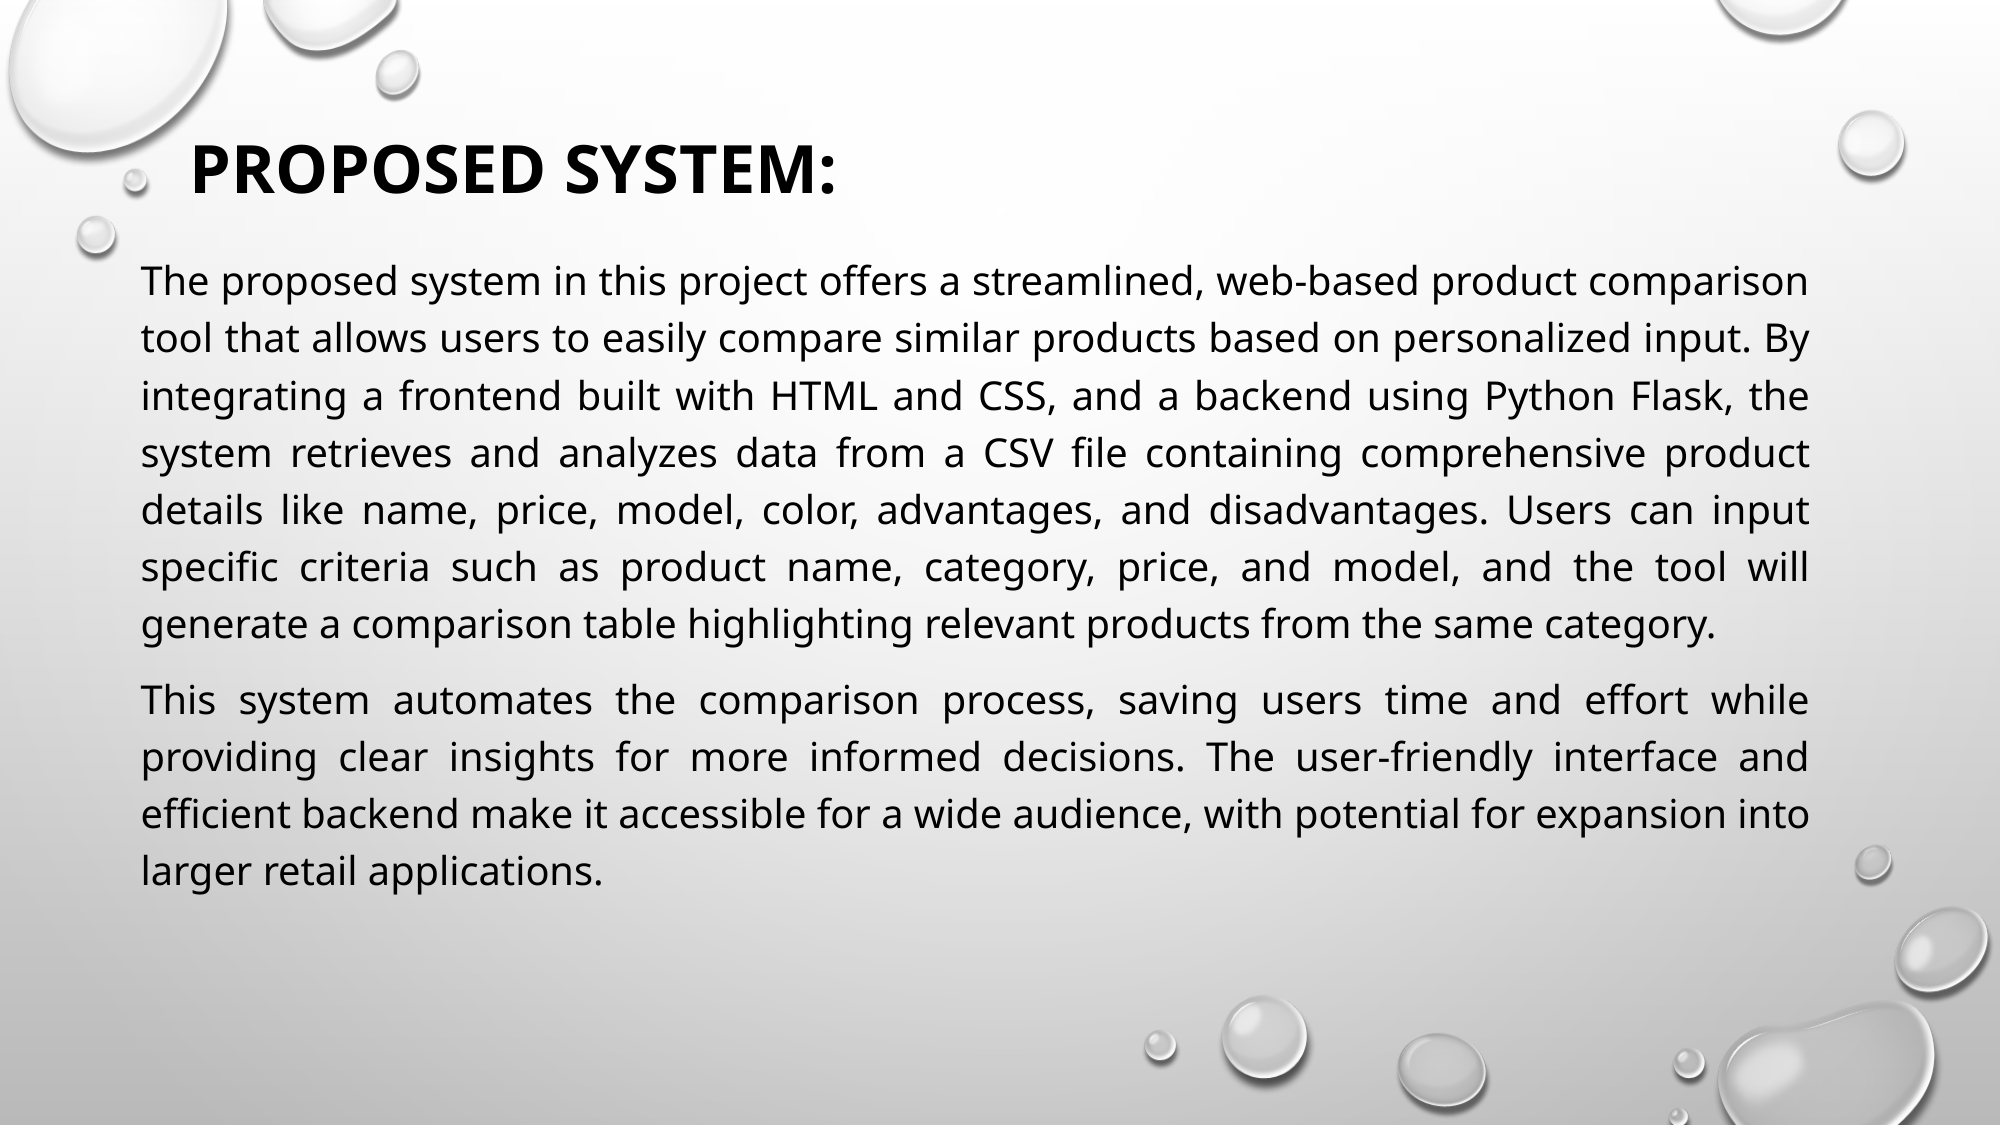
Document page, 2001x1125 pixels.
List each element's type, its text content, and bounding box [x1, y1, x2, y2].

picture [0, 0, 2000, 1125]
title Proposed system: [174, 104, 1851, 239]
list The proposed system in this project offers a streamlined, web-based product comparison tool that allows users to easily compare similar products based on personalized input. By integrating a frontend built with HTML and CSS, and a backend using Python Flask, the system retrieves and analyzes data from a CSV file containing comprehensive product details like name, price, model, color, advantages, and disadvantages. Users can input specific criteria such as product name, category, price, and model, and the tool will generate a comparison table highlighting relevant products from the same category. This system automates the comparison process, saving users time and effort while providing clear insights for more informed decisions. The user-friendly interface and efficient backend make it accessible for a wide audience, with potential for expansion into larger retail applications. [125, 238, 1826, 950]
